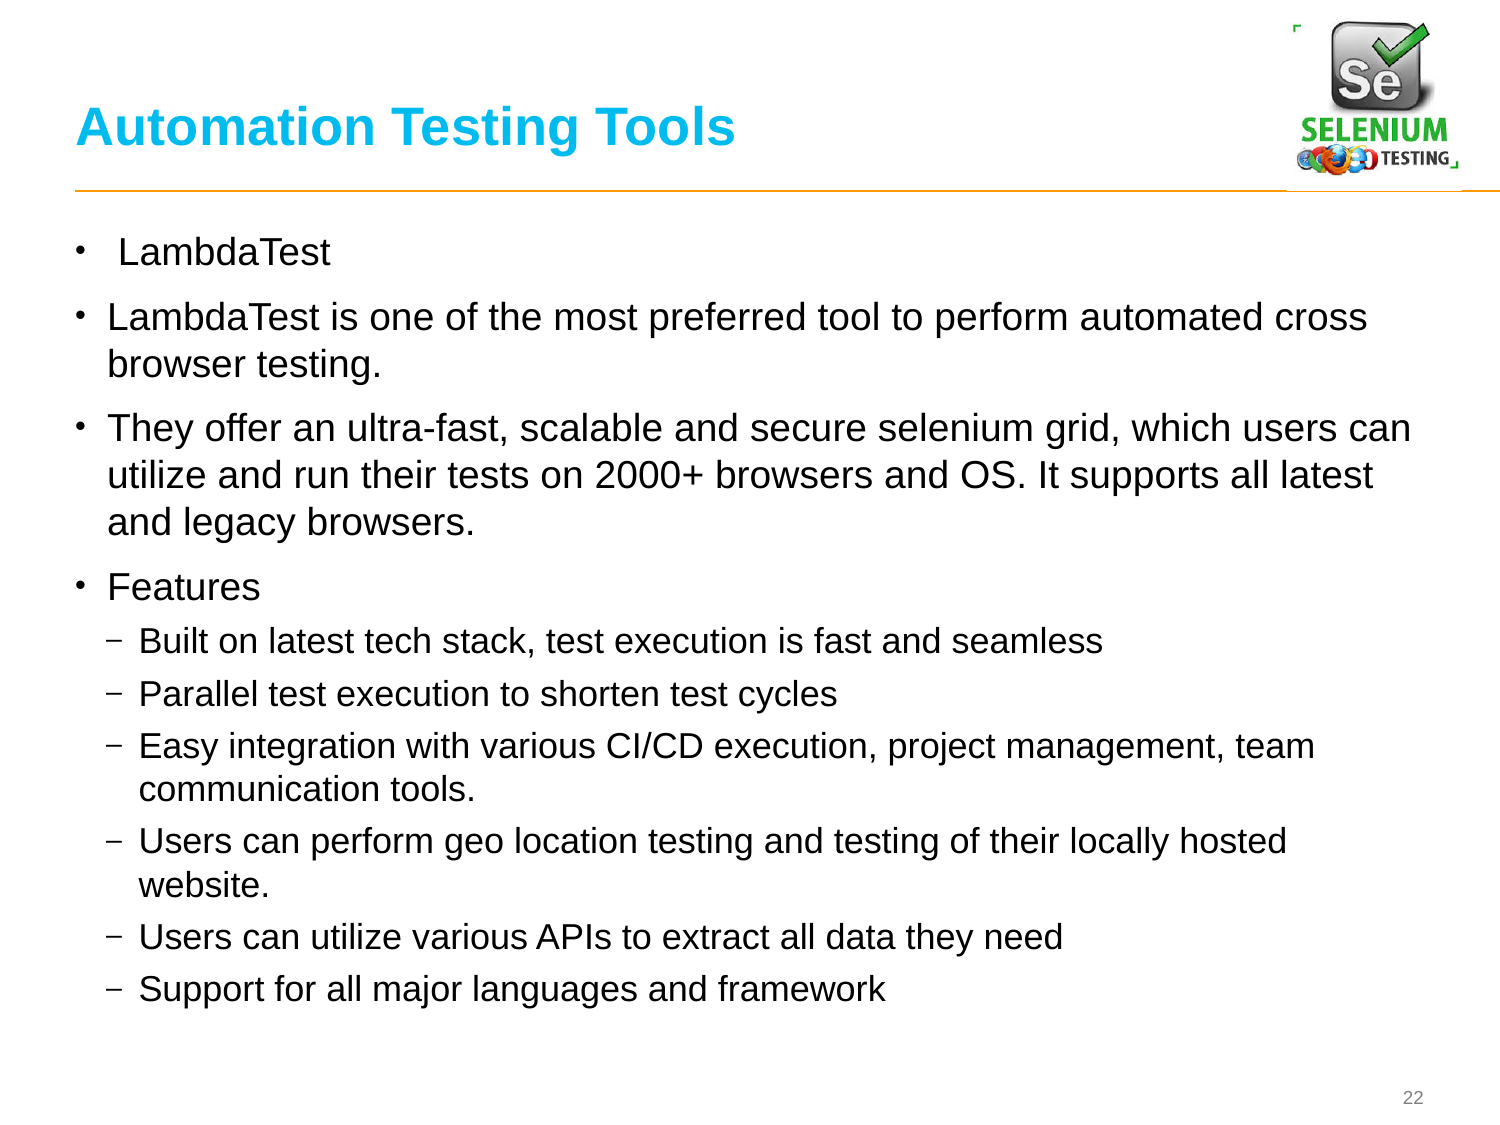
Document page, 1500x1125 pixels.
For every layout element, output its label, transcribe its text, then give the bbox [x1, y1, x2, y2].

picture [1287, 16, 1462, 191]
title Automation Testing Tools [75, 27, 1422, 157]
list LambdaTest LambdaTest is one of the most preferred tool to perform automated cross browser testing. They offer an ultra-fast, scalable and secure selenium grid, which users can utilize and run their tests on 2000+ browsers and OS. It supports all latest and legacy browsers. Features Built on latest tech stack, test execution is fast and seamless Parallel test execution to shorten test cycles Easy integration with various CI/CD execution, project management, team communication tools. Users can perform geo location testing and testing of their locally hosted website. Users can utilize various APIs to extract all data they need Support for all major languages and framework [75, 226, 1425, 1018]
